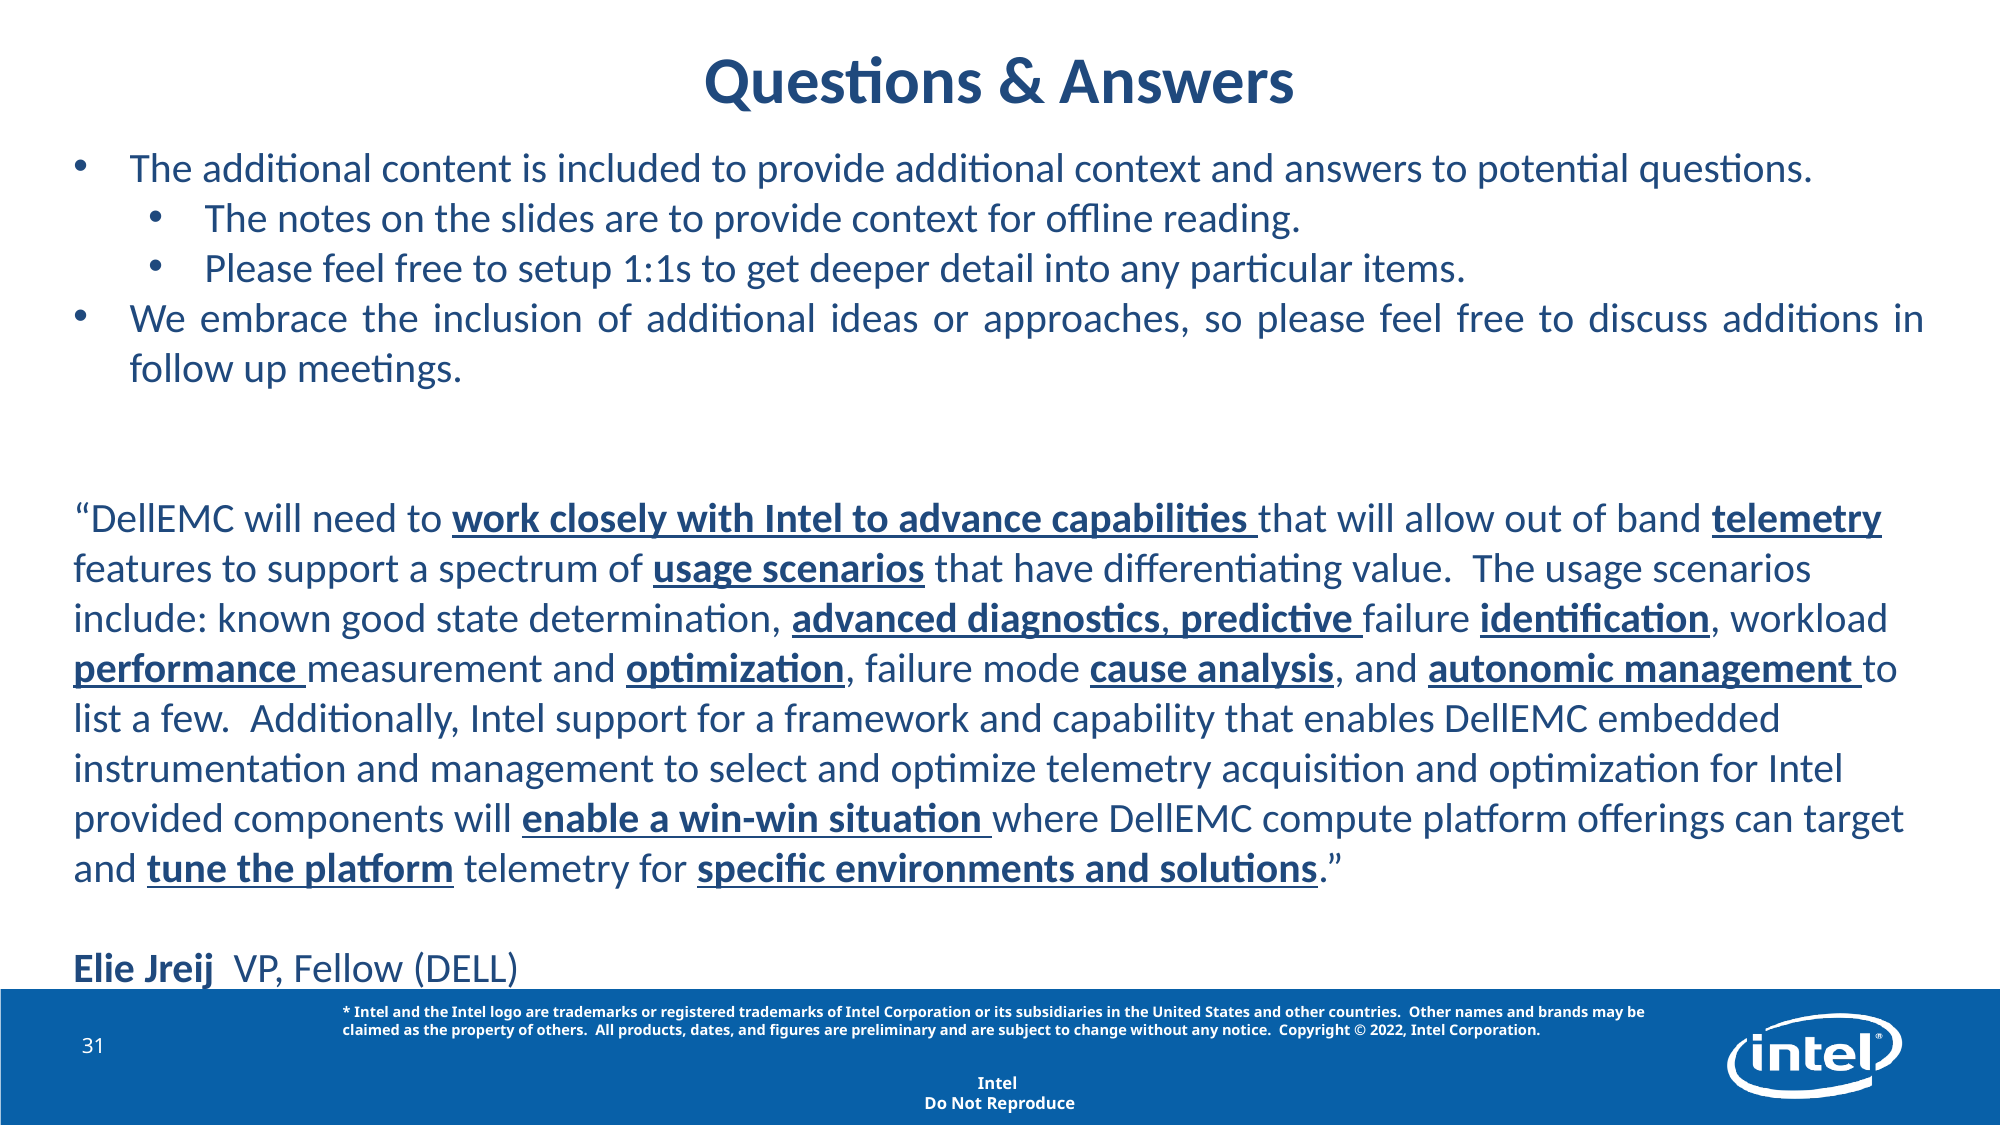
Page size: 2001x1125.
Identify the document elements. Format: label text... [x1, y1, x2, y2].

text_box The additional content is included to provide additional context and answers to potential questions. The notes on the slides are to provide context for offline reading. Please feel free to setup 1:1s to get deeper detail into any particular items. We embrace the inclusion of additional ideas or approaches, so please feel free to discuss additions in follow up meetings. “DellEMC will need to work closely with Intel to advance capabilities that will allow out of band telemetry features to support a spectrum of usage scenarios that have differentiating value. The usage scenarios include: known good state determination, advanced diagnostics, predictive failure identification, workload performance measurement and optimization, failure mode cause analysis, and autonomic management to list a few. Additionally, Intel support for a framework and capability that enables DellEMC embedded instrumentation and management to select and optimize telemetry acquisition and optimization for Intel provided components will enable a win-win situation where DellEMC compute platform offerings can target and tune the platform telemetry for specific environments and solutions.” Elie Jreij VP, Fellow (DELL) [58, 133, 1941, 999]
title Questions & Answers [99, 0, 1901, 133]
picture [1725, 1012, 1904, 1101]
